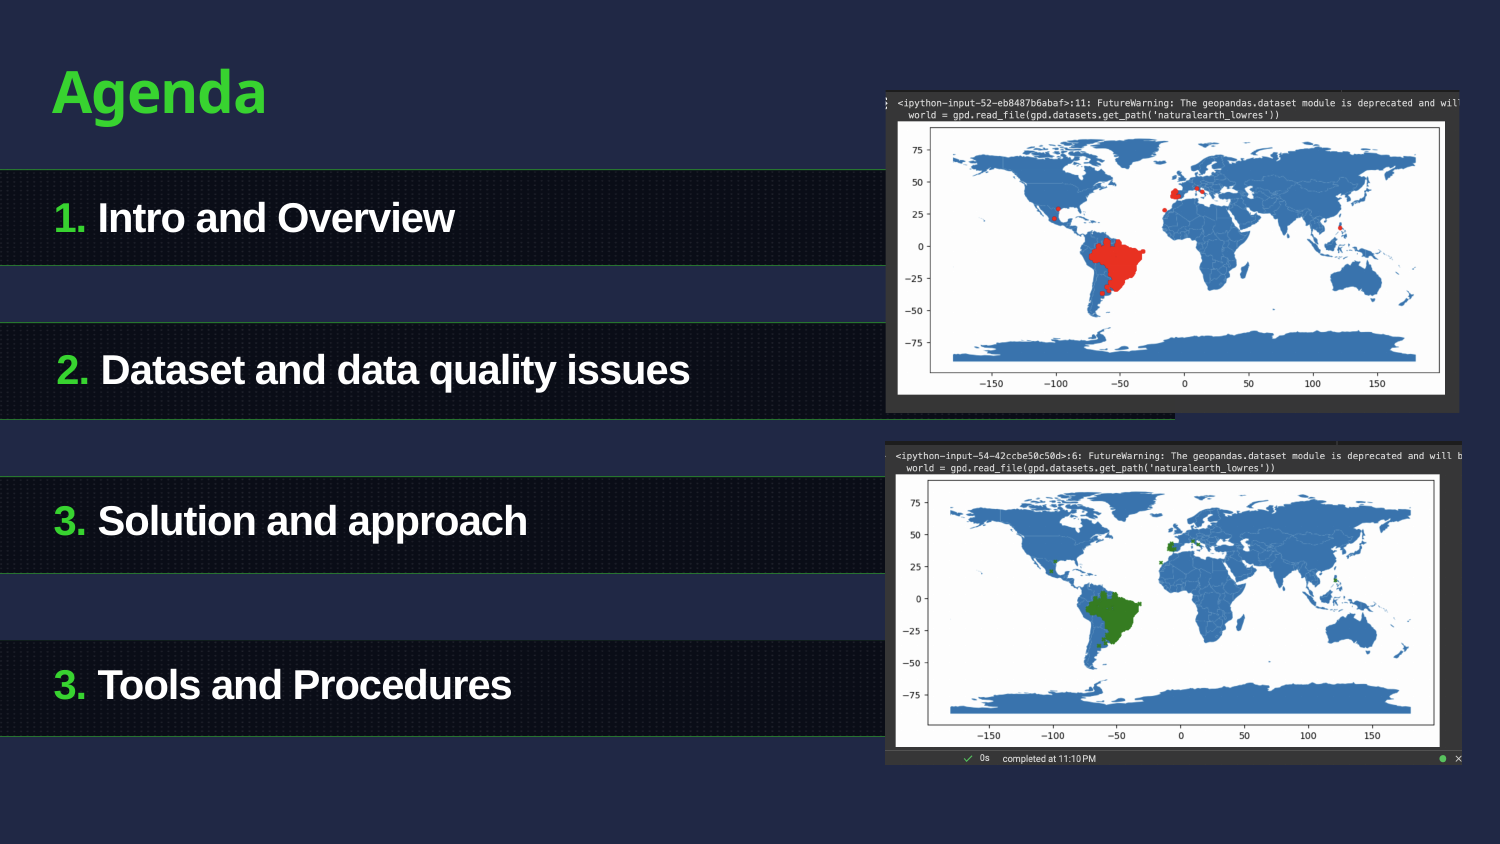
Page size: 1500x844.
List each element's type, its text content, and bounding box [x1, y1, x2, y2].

picture [0, 90, 1460, 421]
picture [0, 441, 1462, 765]
list Agenda [52, 63, 1128, 148]
